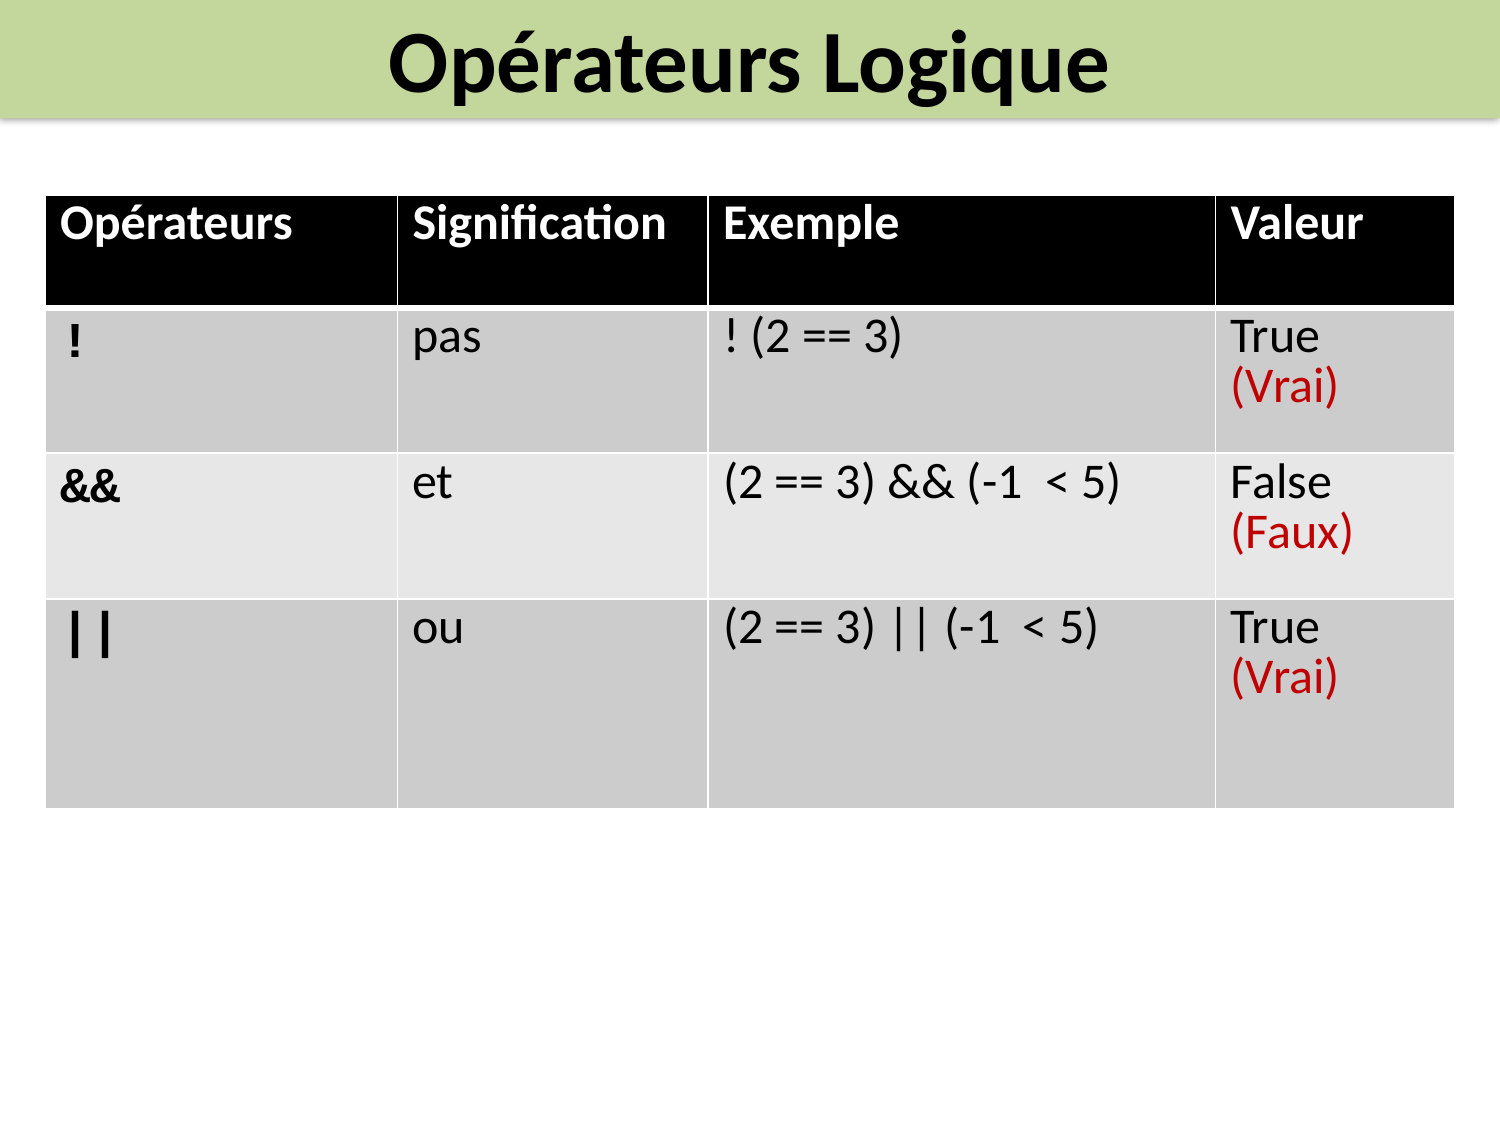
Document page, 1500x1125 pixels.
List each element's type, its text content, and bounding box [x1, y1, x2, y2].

table_header Opérateurs [46, 196, 397, 305]
table_cell True (Vrai) [1216, 311, 1454, 452]
table_cell && [46, 454, 397, 598]
table_cell (2 == 3) && (-1 < 5) [709, 454, 1215, 598]
table_cell || [46, 600, 397, 808]
table_header Valeur [1216, 196, 1454, 305]
table_header Signification [398, 196, 707, 305]
table_cell pas [398, 311, 707, 452]
table_cell False (Faux) [1216, 454, 1454, 598]
table_cell True (Vrai) [1216, 600, 1454, 808]
table_header Exemple [709, 196, 1215, 305]
table_cell ! [46, 311, 397, 452]
text_box Opérateurs Logique [0, 0, 1500, 122]
table_cell et [398, 454, 707, 598]
table_cell (2 == 3) || (-1 < 5) [709, 600, 1215, 808]
table_cell ! (2 == 3) [709, 311, 1215, 452]
table_cell ou [398, 600, 707, 808]
